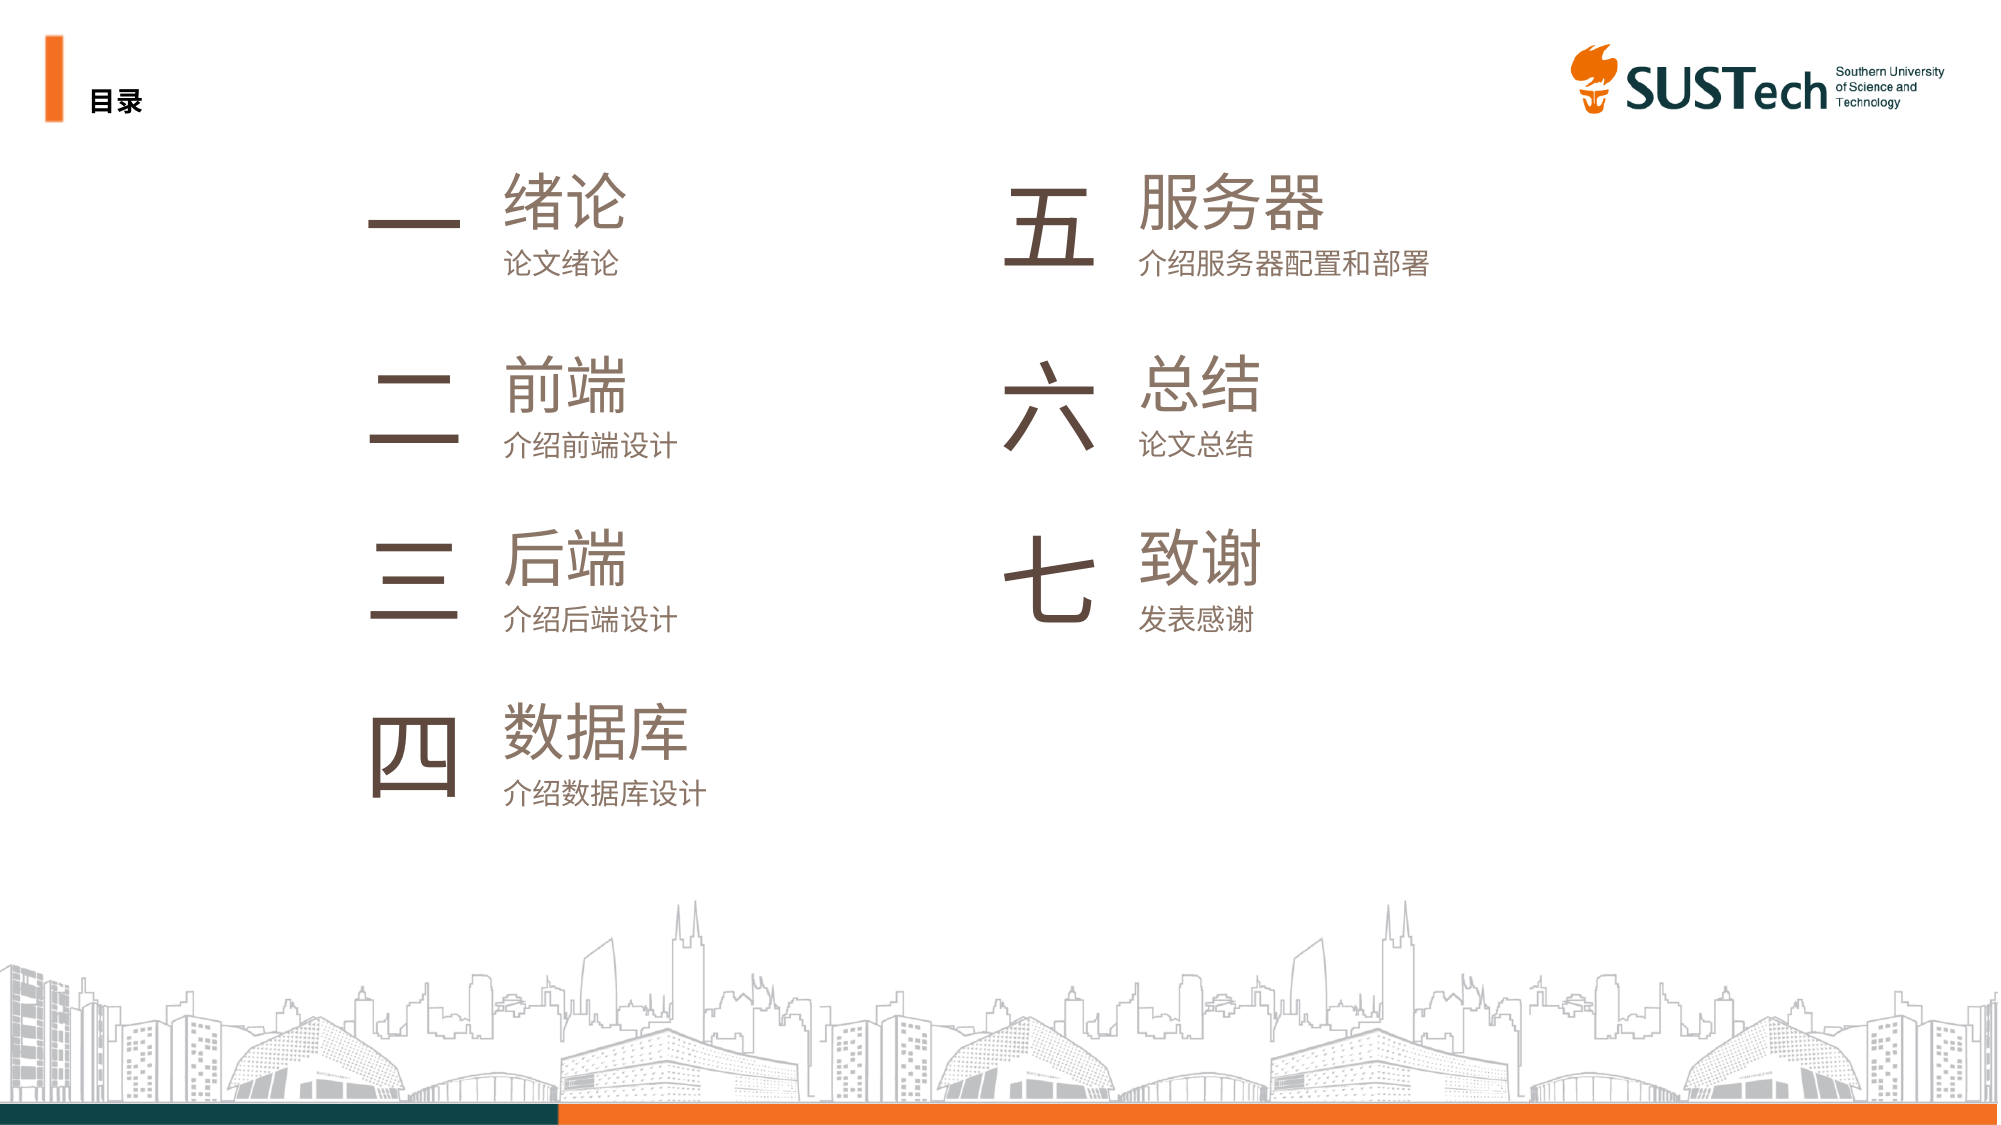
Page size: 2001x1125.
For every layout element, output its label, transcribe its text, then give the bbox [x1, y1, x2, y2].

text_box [984, 511, 1508, 648]
picture [30, 2, 74, 156]
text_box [349, 155, 873, 293]
picture [1560, 35, 1948, 131]
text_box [349, 685, 873, 822]
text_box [349, 338, 873, 475]
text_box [349, 511, 873, 648]
picture [0, 799, 1998, 1125]
title 目录 [74, 31, 1167, 127]
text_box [984, 337, 1508, 474]
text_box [984, 155, 1508, 293]
